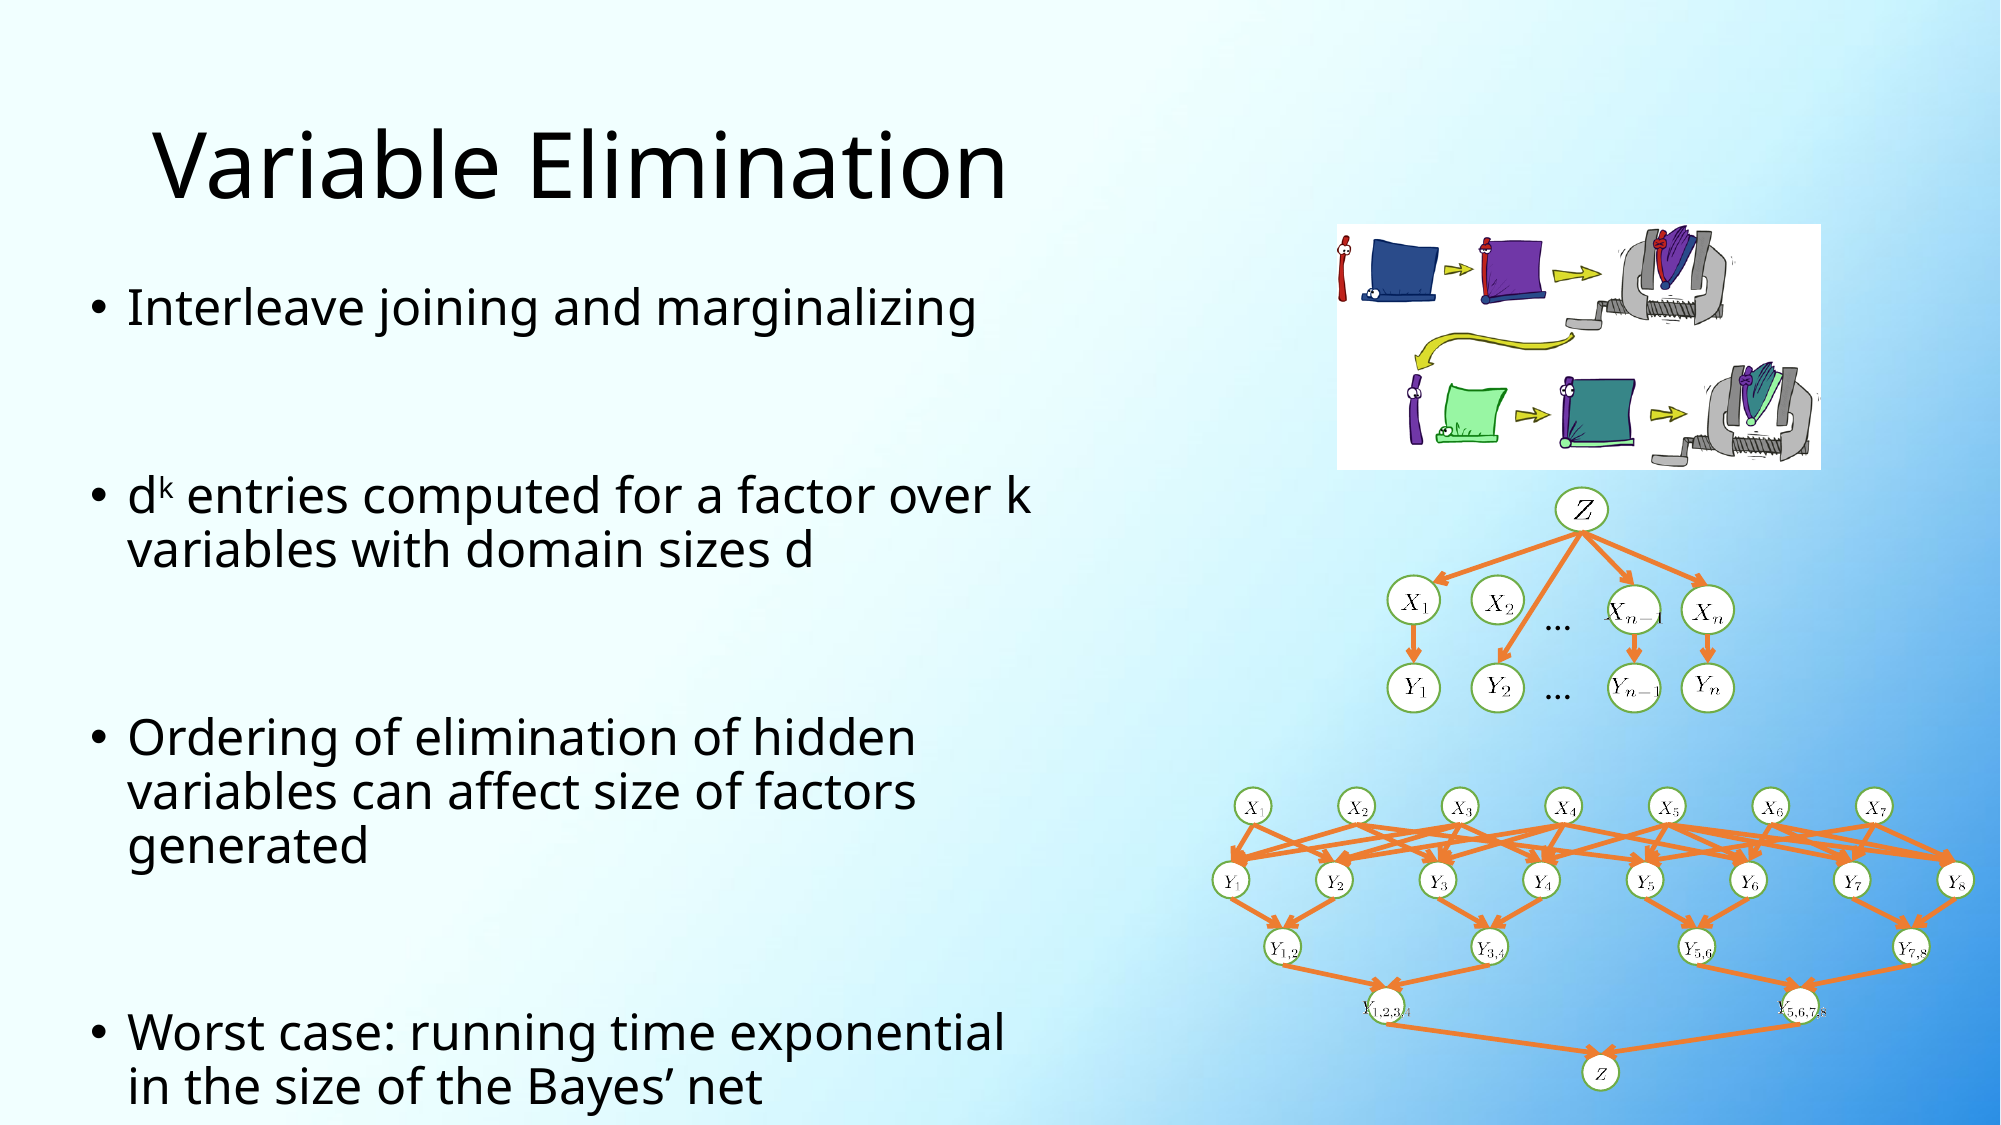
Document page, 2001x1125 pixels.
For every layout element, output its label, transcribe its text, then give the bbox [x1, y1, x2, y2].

picture [0, 0, 2001, 1125]
title Variable Elimination [137, 59, 1863, 278]
list Interleave joining and marginalizing dk entries computed for a factor over k variables with domain sizes d Ordering of elimination of hidden variables can affect size of factors generated Worst case: running time exponential in the size of the Bayes’ net [75, 275, 1063, 1075]
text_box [1212, 787, 1975, 1091]
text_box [1387, 487, 1735, 713]
